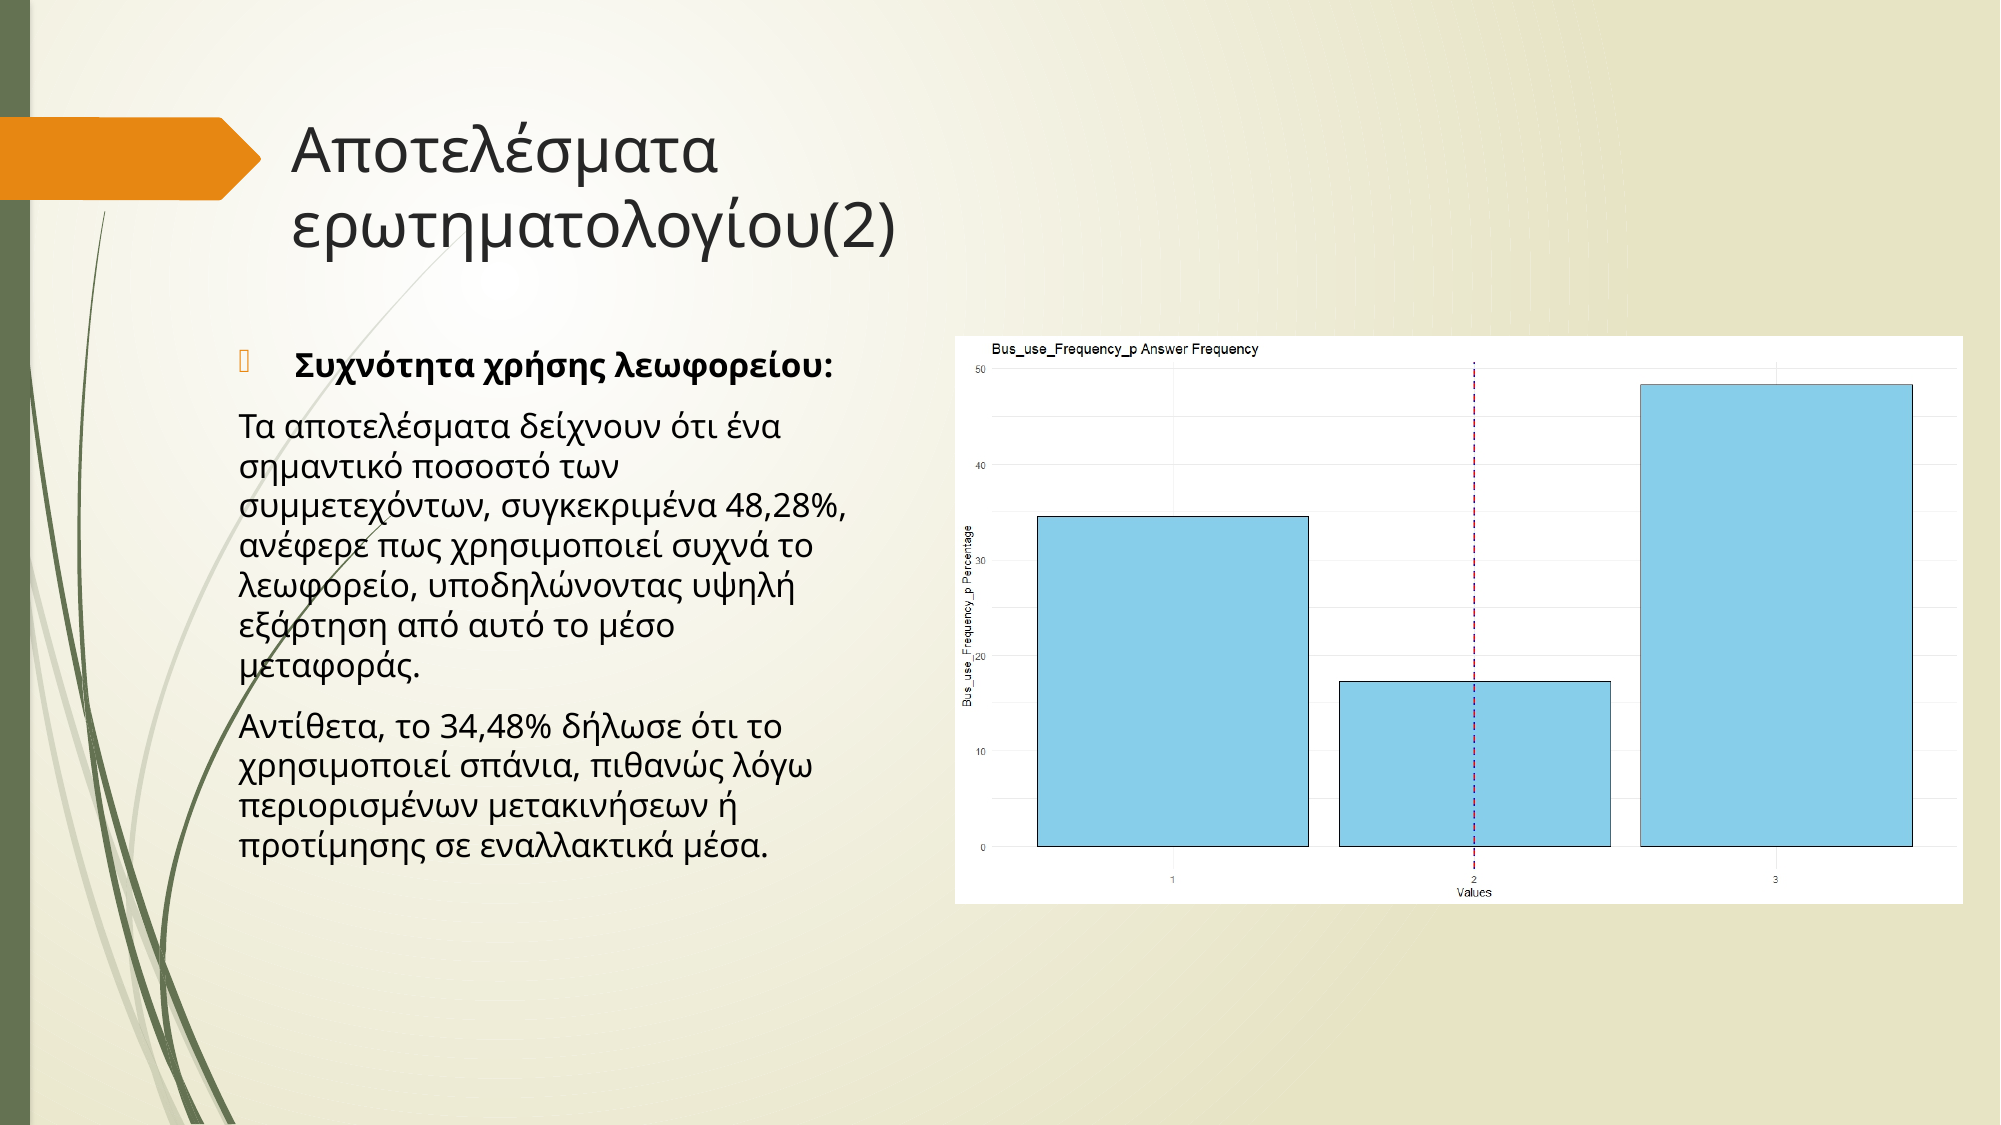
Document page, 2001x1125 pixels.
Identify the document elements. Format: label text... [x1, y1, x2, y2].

picture [955, 336, 1963, 904]
list Συχνότητα χρήσης λεωφορείου: Τα αποτελέσματα δείχνουν ότι ένα σημαντικό ποσοστό των συμμετεχόντων, συγκεκριμένα 48,28%, ανέφερε πως χρησιμοποιεί συχνά το λεωφορείο, υποδηλώνοντας υψηλή εξάρτηση από αυτό το μέσο μεταφοράς. Αντίθετα, το 34,48% δήλωσε ότι το χρησιμοποιεί σπάνια, πιθανώς λόγω περιορισμένων μετακινήσεων ή προτίμησης σε εναλλακτικά μέσα. [223, 336, 864, 904]
title Αποτελέσματα ερωτηματολογίου(2) [276, 102, 956, 313]
